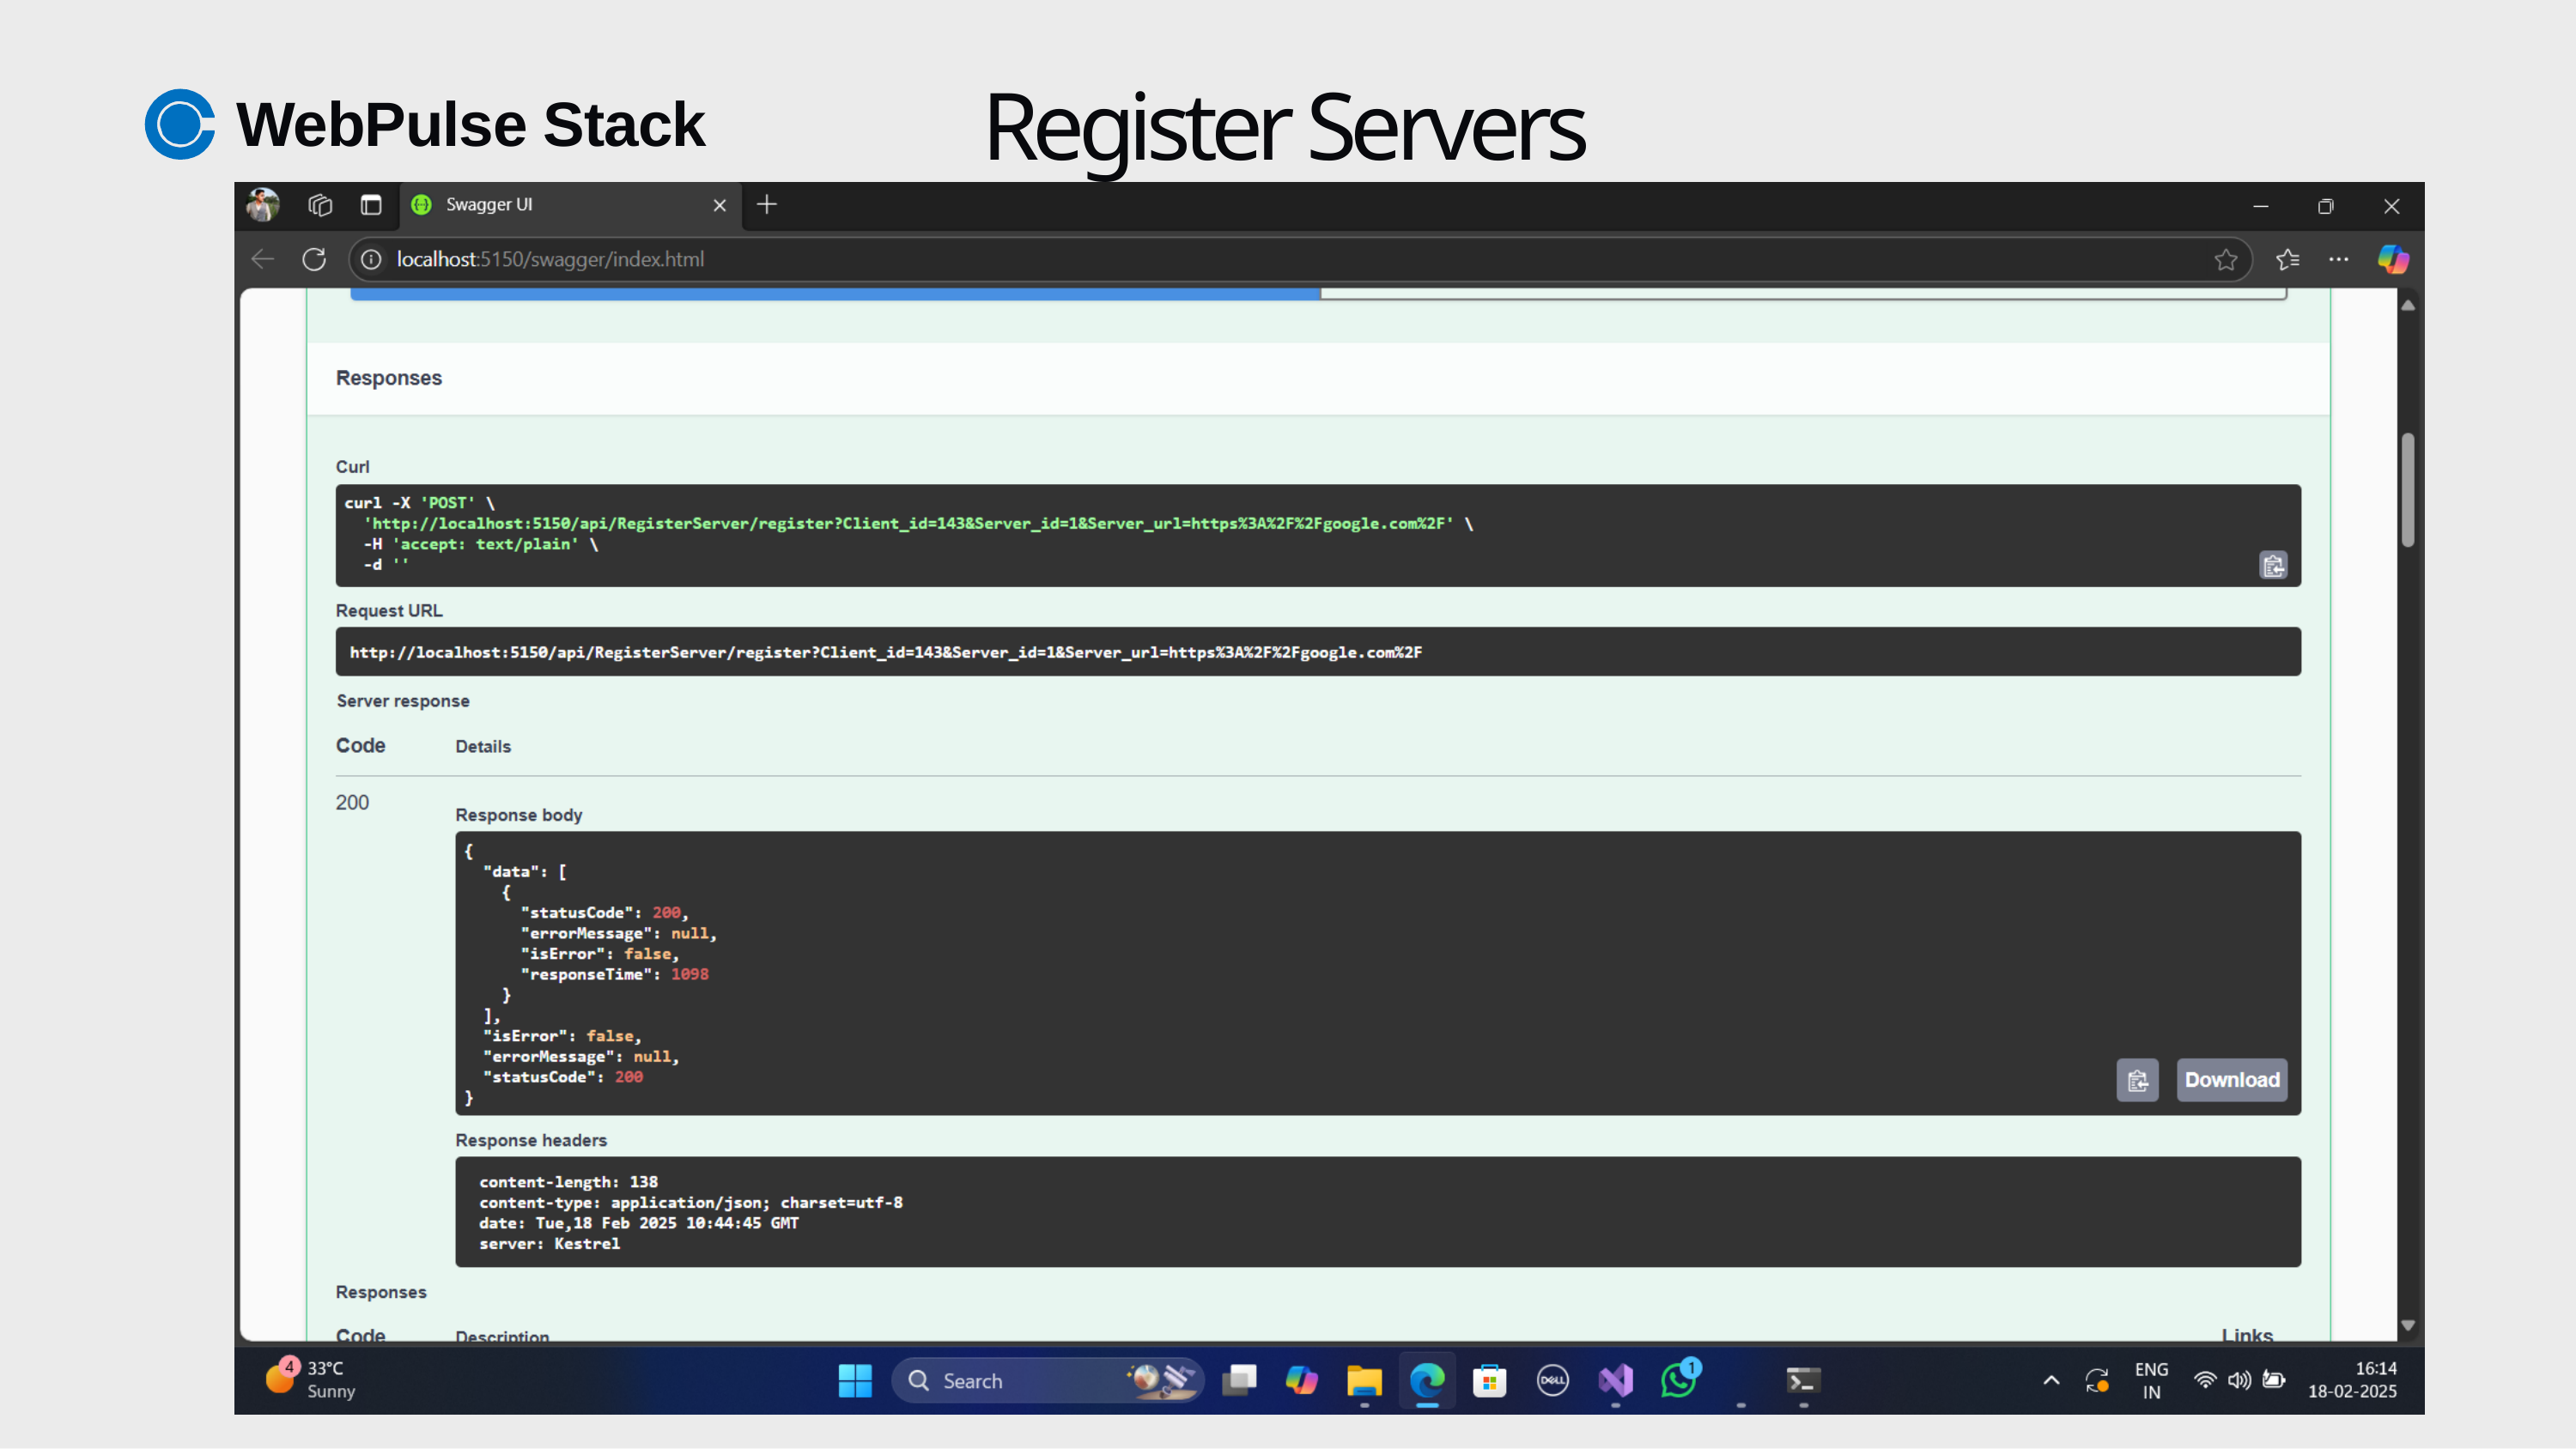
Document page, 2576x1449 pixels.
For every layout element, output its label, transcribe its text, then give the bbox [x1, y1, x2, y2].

text_box [144, 88, 215, 160]
title Register Servers [819, 17, 1757, 180]
text_box WebPulse Stack [234, 82, 800, 160]
picture [234, 182, 2425, 1415]
